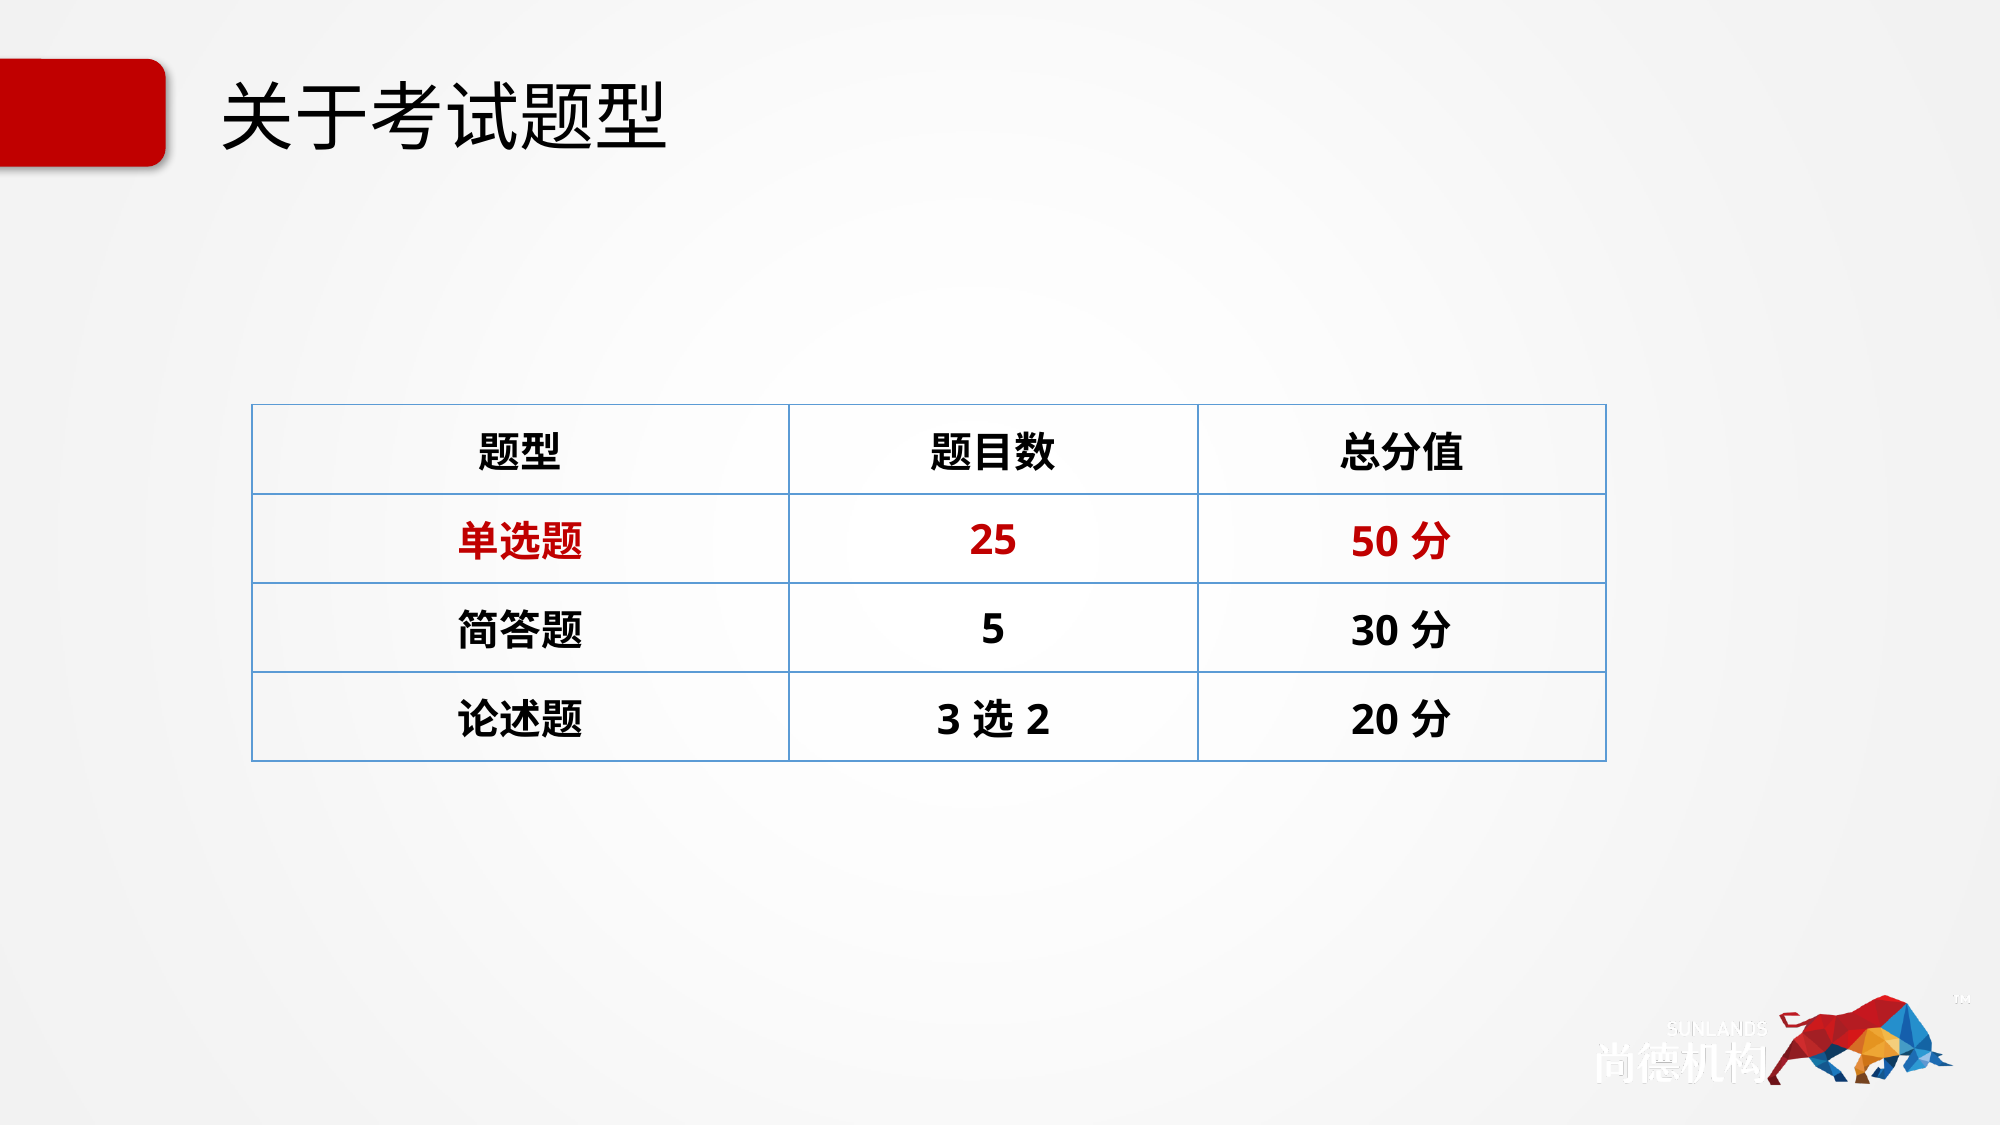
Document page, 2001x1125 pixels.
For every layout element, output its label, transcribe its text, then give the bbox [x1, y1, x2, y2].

table_header 题目数 [790, 405, 1197, 493]
table_cell 单选题 [253, 495, 788, 582]
title 关于考试题型 [205, 75, 1731, 165]
table_header 总分值 [1199, 405, 1605, 493]
table_cell 50分 [1199, 495, 1605, 582]
table_header 题型 [253, 405, 788, 493]
table_cell 5 [790, 584, 1197, 671]
picture [0, 0, 2001, 1125]
table_cell 25 [790, 495, 1197, 582]
table_cell 论述题 [253, 673, 788, 760]
table_cell 30分 [1199, 584, 1605, 671]
table_cell 3选2 [790, 673, 1197, 760]
table_cell 简答题 [253, 584, 788, 671]
table_cell 20分 [1199, 673, 1605, 760]
